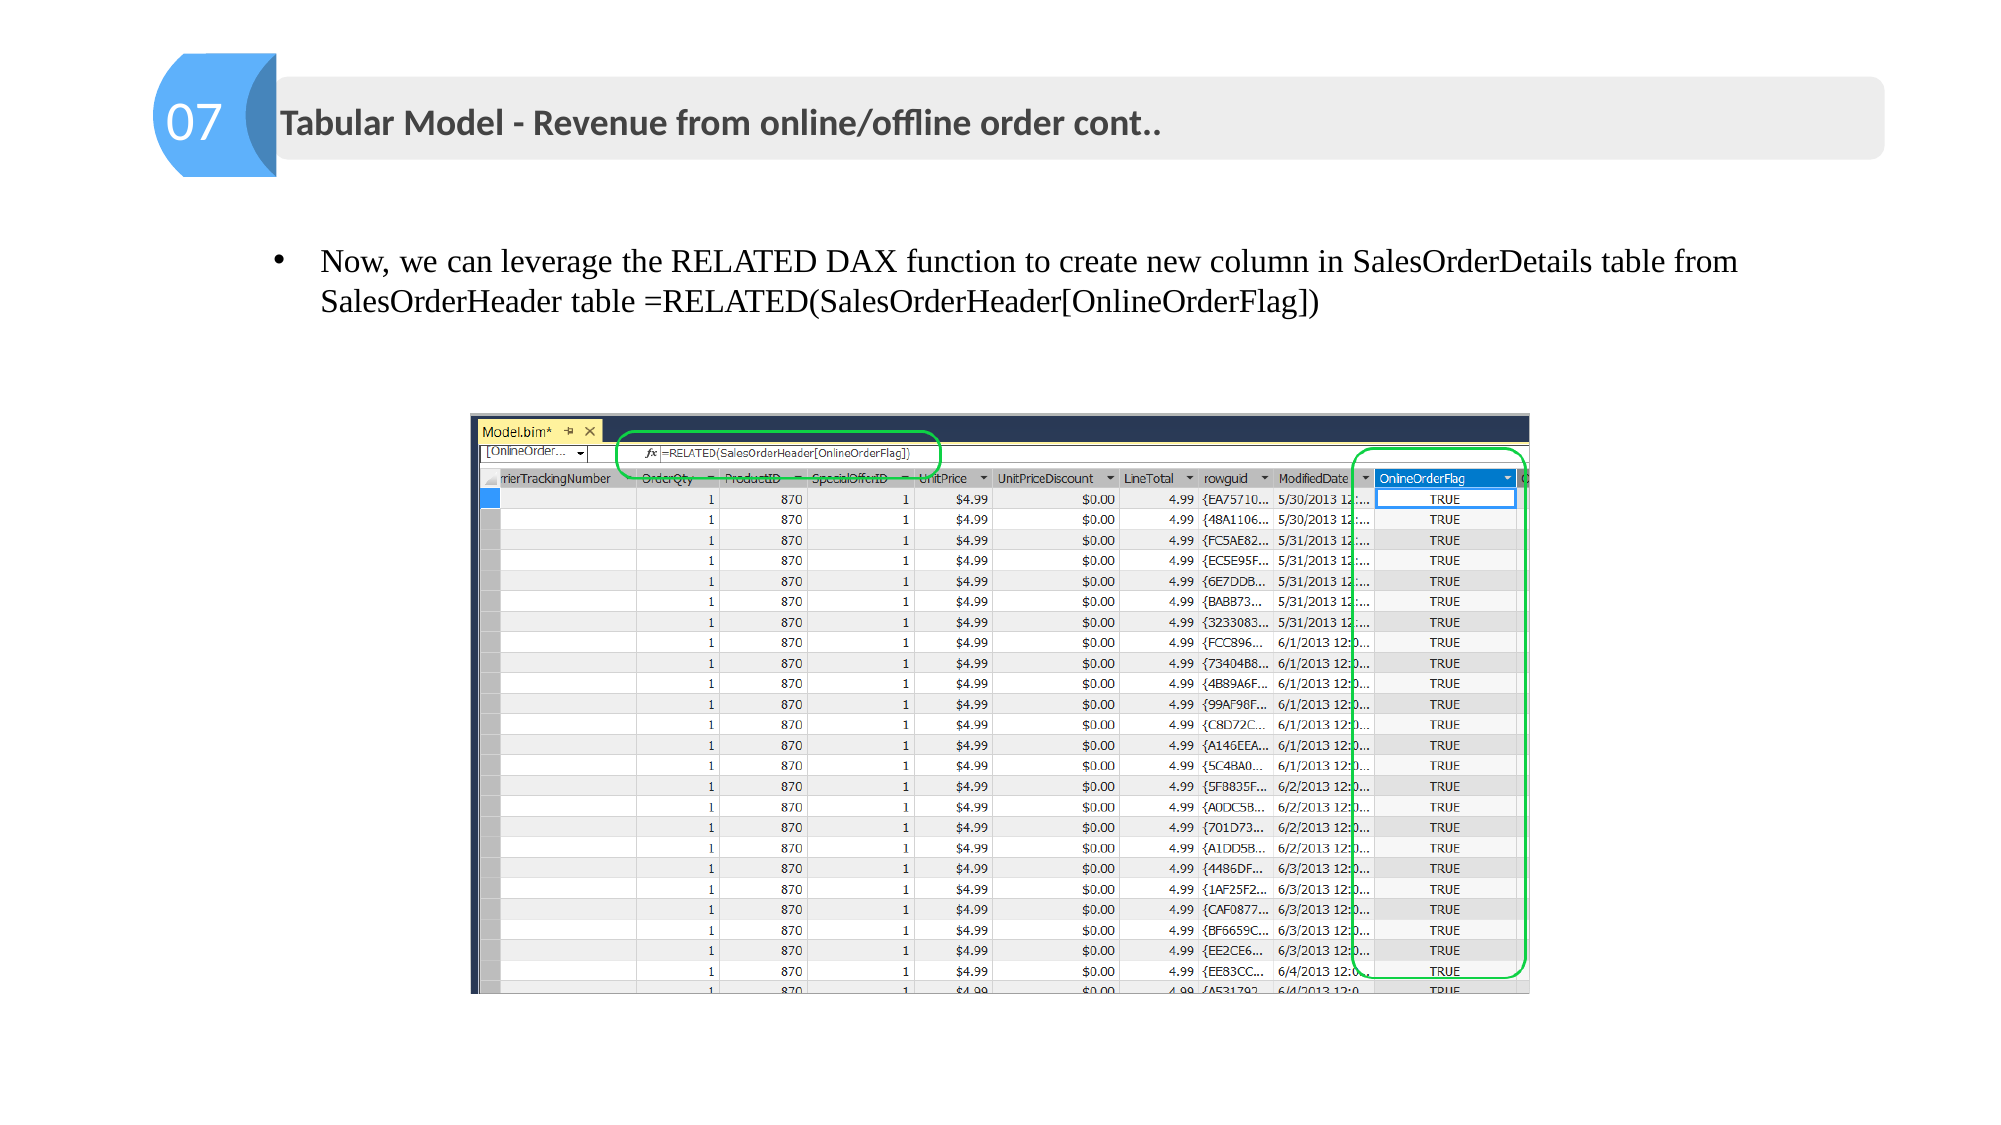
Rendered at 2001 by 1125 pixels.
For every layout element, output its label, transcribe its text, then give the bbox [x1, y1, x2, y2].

picture [470, 413, 1530, 994]
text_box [152, 53, 277, 178]
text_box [277, 76, 1885, 160]
text_box Now, we can leverage the RELATED DAX function to create new column in SalesOrderDetails table from SalesOrderHeader table =RELATED(SalesOrderHeader[OnlineOrderFlag]) [271, 237, 1887, 320]
